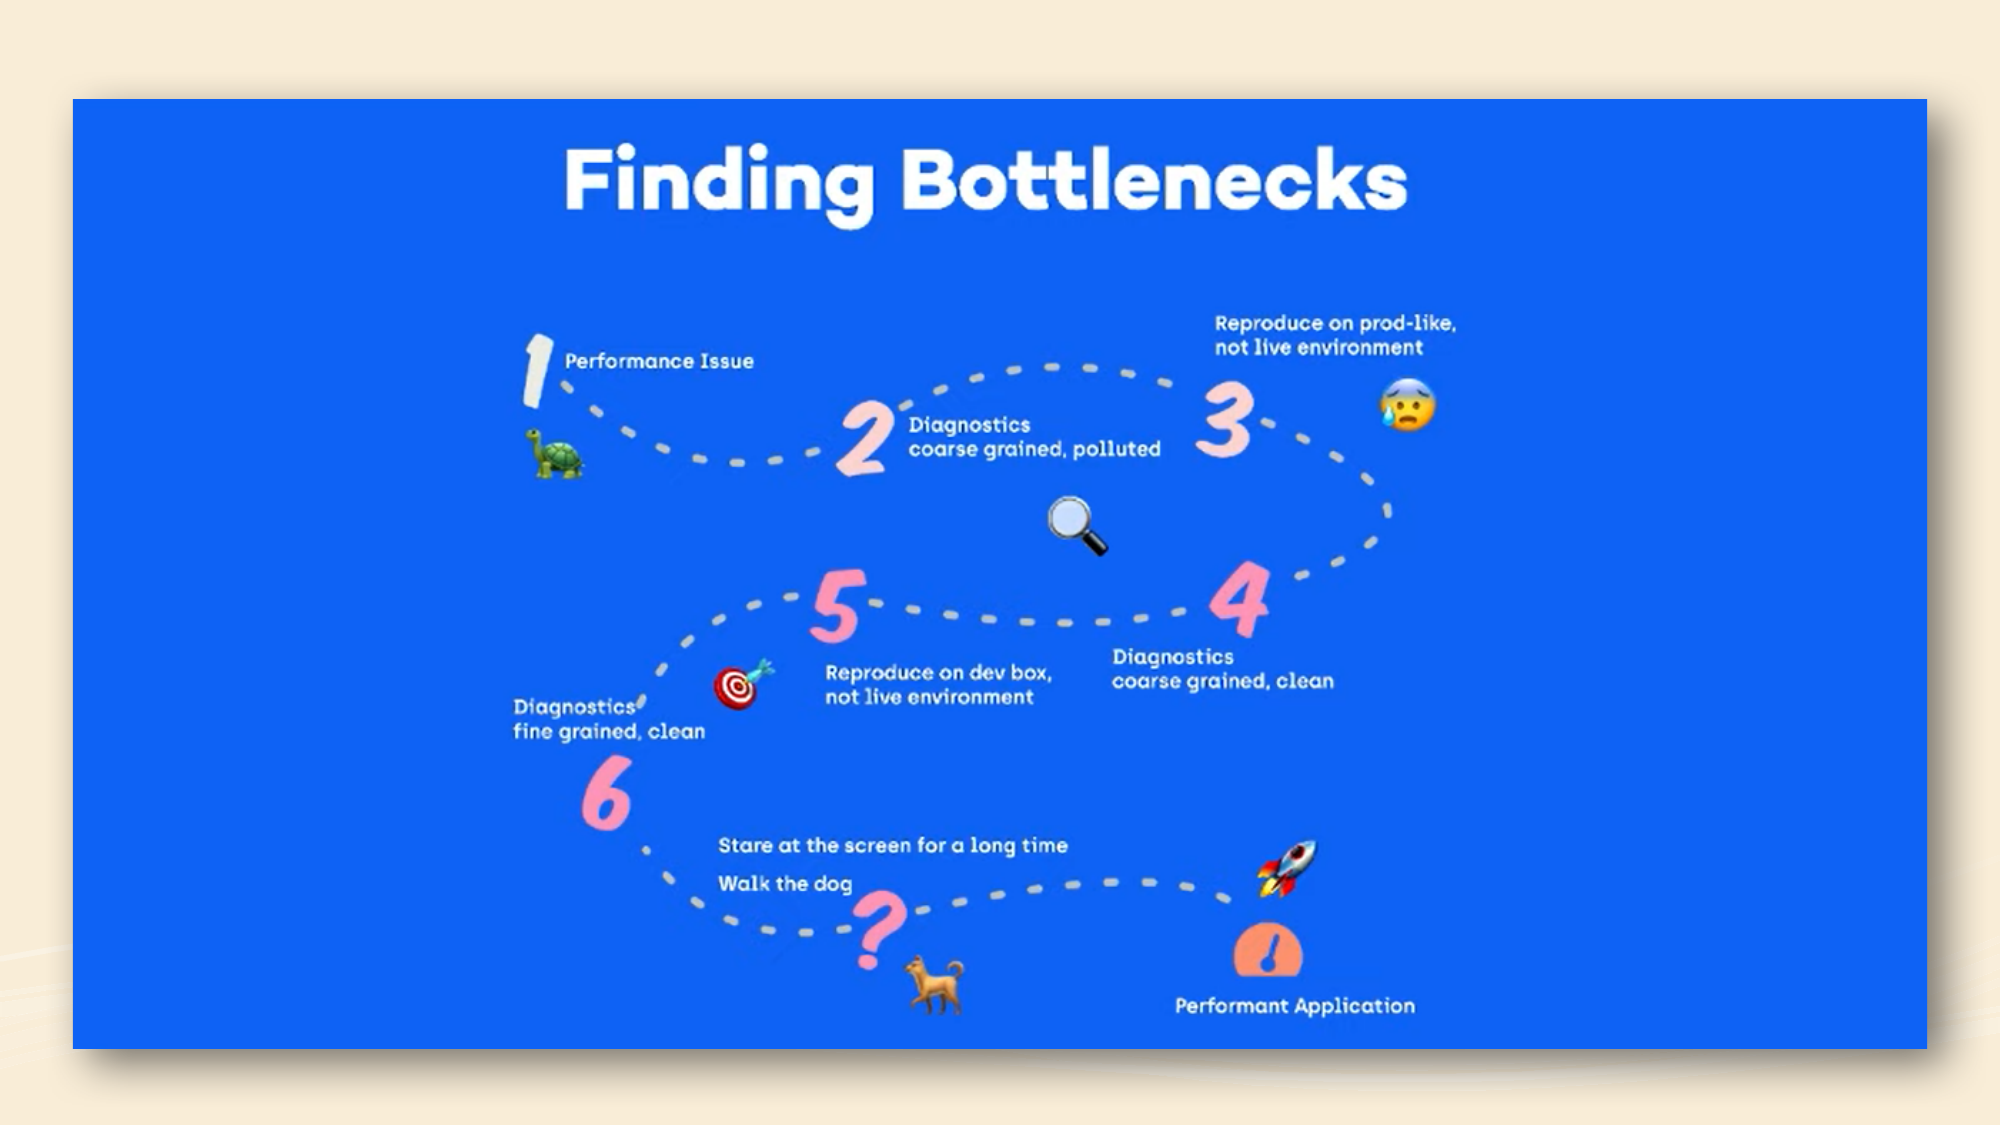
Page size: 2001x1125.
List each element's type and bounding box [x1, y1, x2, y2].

list [72, 98, 1928, 1049]
